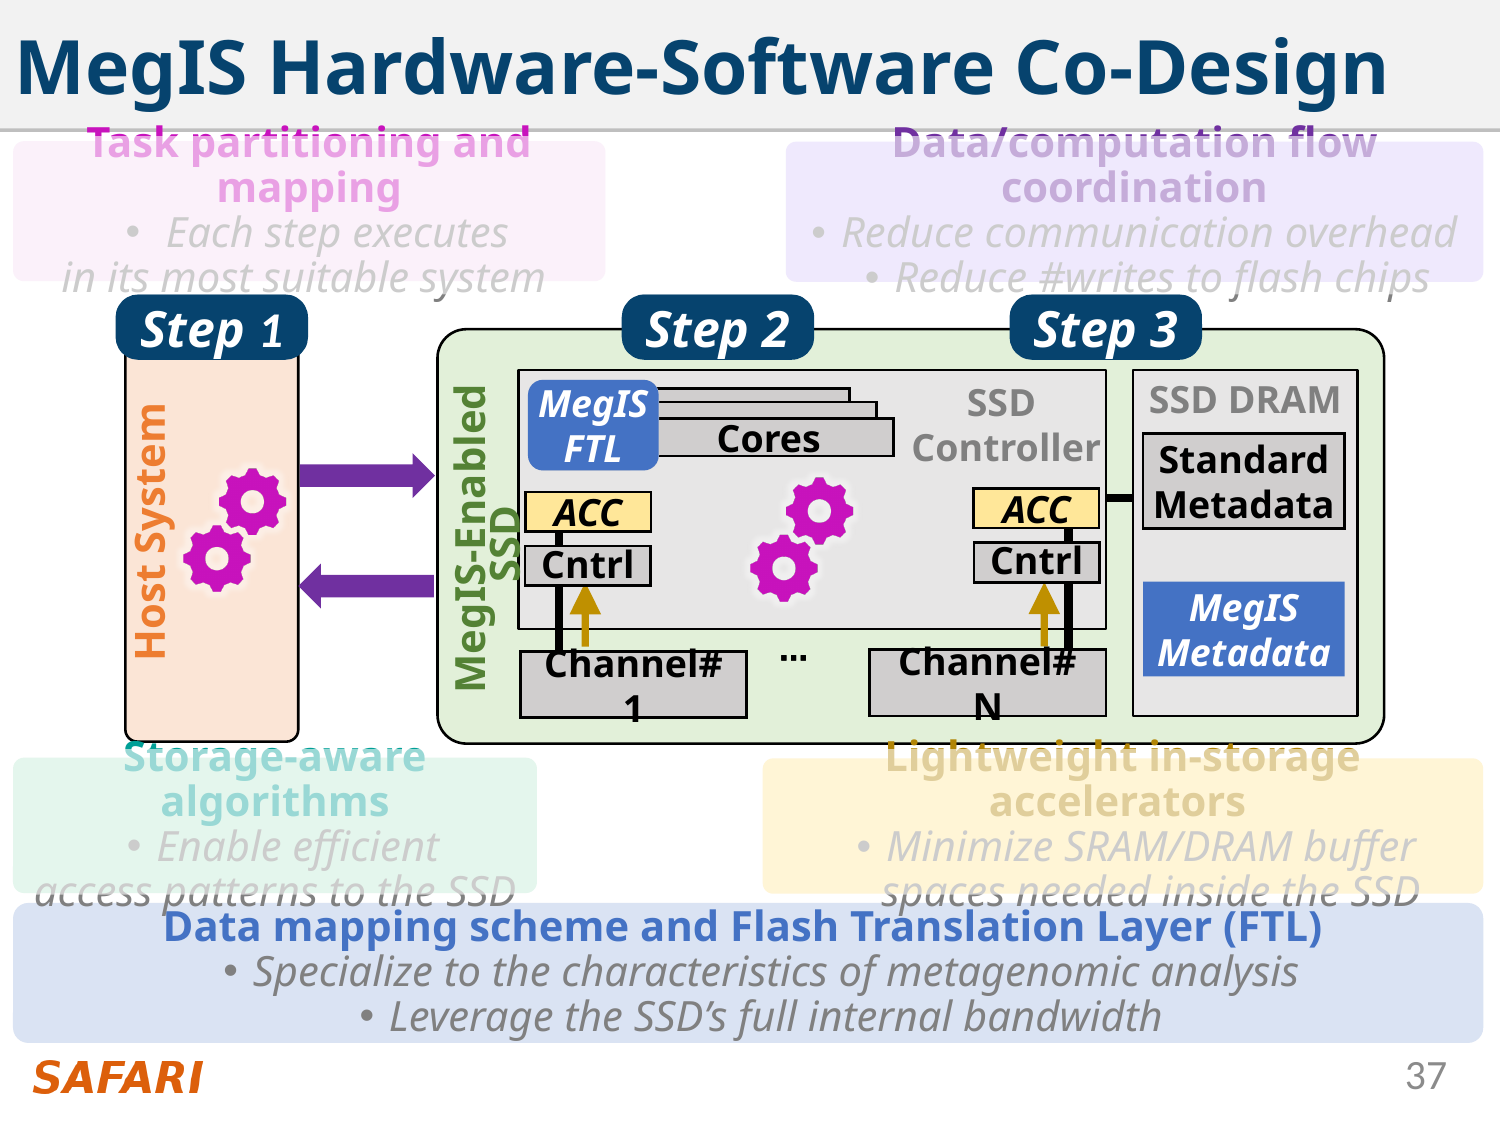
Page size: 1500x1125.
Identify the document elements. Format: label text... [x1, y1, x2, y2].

picture [31, 1051, 209, 1104]
title MegIS Hardware-Software Co-Design [0, 0, 1500, 129]
text_box Step 2 [621, 295, 815, 320]
text_box [12, 135, 1488, 295]
text_box Step 1 [115, 295, 309, 320]
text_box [115, 320, 1385, 748]
text_box Data mapping scheme and Flash Translation Layer (FTL) Specialize to the characteristics of metagenomic analysis Leverage the SSD’s full internal bandwidth [11, 901, 1485, 1045]
text_box [0, 748, 1496, 896]
text_box Step 3 [1009, 295, 1202, 320]
